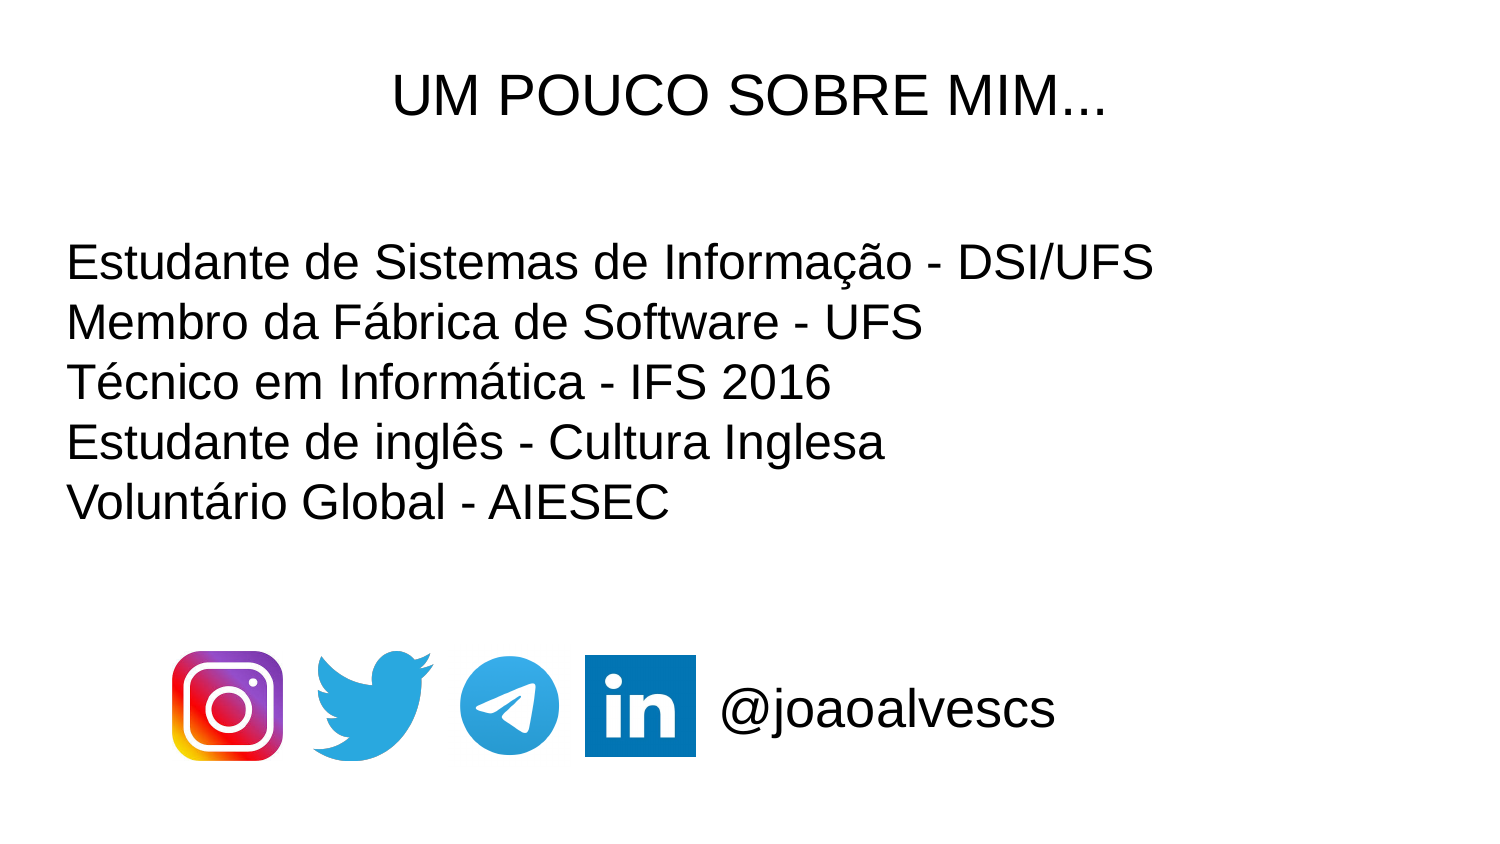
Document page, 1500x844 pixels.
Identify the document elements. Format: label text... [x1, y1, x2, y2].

picture [313, 650, 435, 761]
subtitle Estudante de Sistemas de Informação - DSI/UFS Membro da Fábrica de Software - UFS Técnico em Informática - IFS 2016 Estudante de inglês - Cultura Inglesa Voluntário Global - AIESEC @joaoalvescs [51, 214, 1449, 773]
picture [585, 654, 696, 757]
title UM POUCO SOBRE MIM... [51, 20, 1449, 142]
picture [448, 644, 571, 767]
picture [172, 650, 284, 761]
